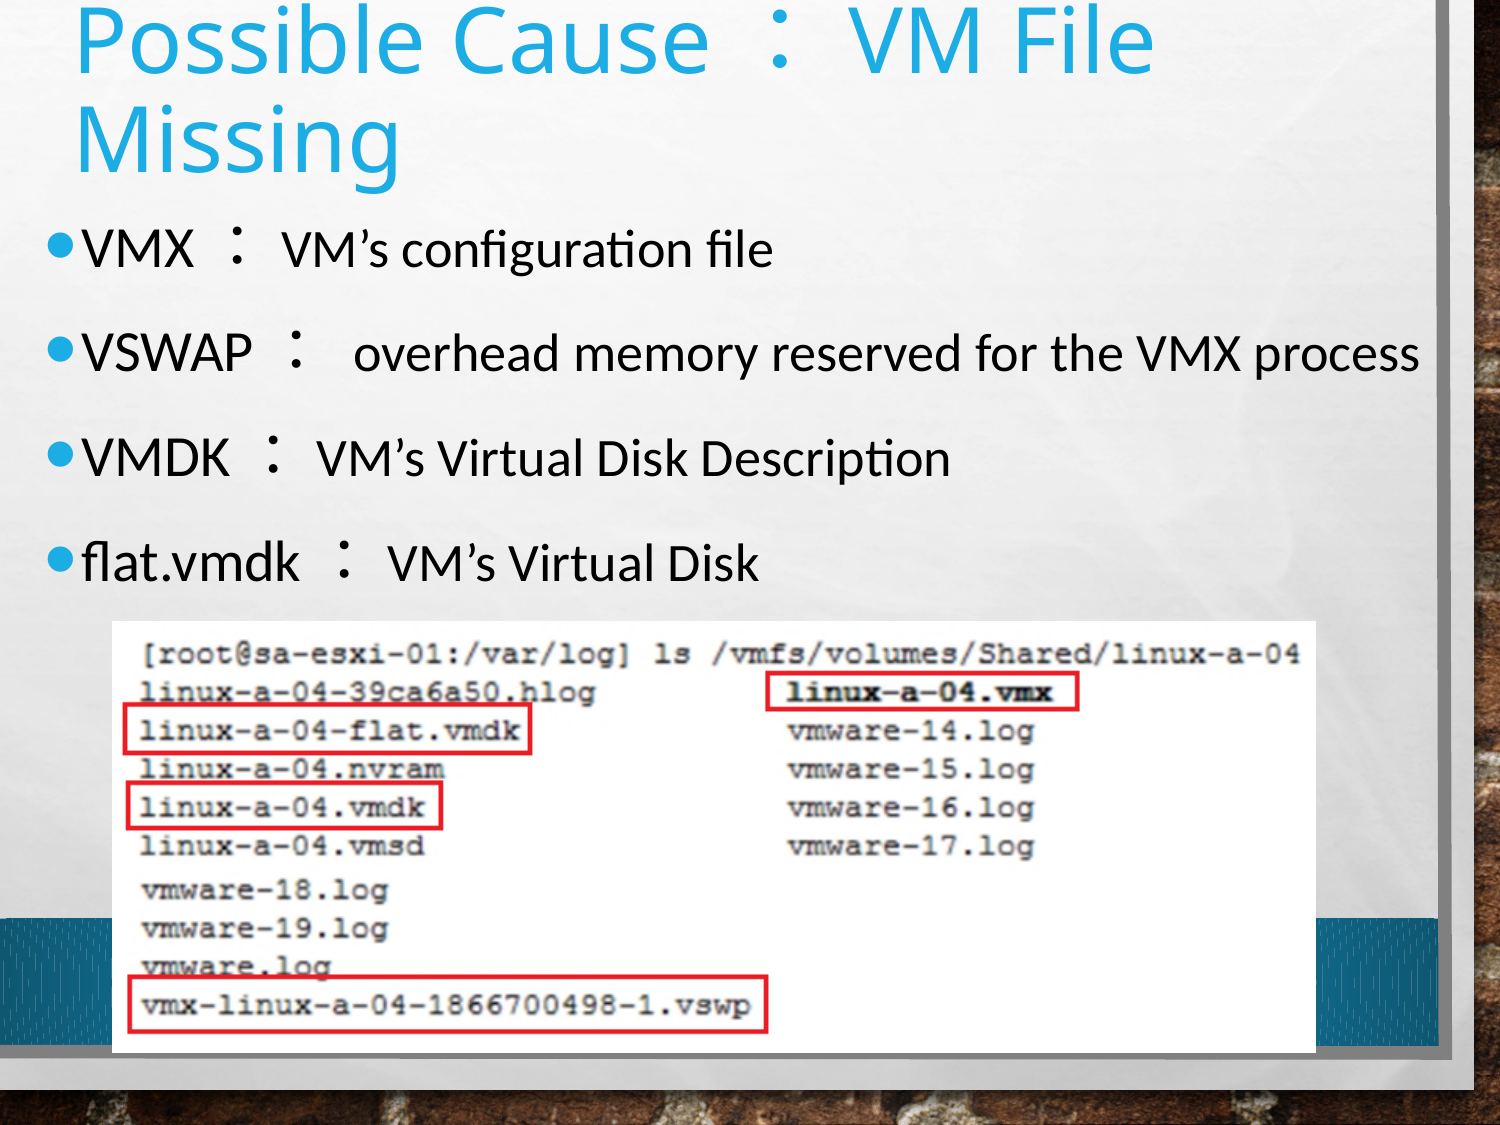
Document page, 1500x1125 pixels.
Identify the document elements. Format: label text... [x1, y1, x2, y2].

title Possible Cause：VM File Missing [57, 0, 1408, 187]
picture [0, 0, 1500, 1125]
picture [111, 621, 1316, 1054]
list VMX：VM’s configuration file VSWAP： overhead memory reserved for the VMX process VMDK：VM’s Virtual Disk Description flat.vmdk：VM’s Virtual Disk [29, 187, 1471, 654]
